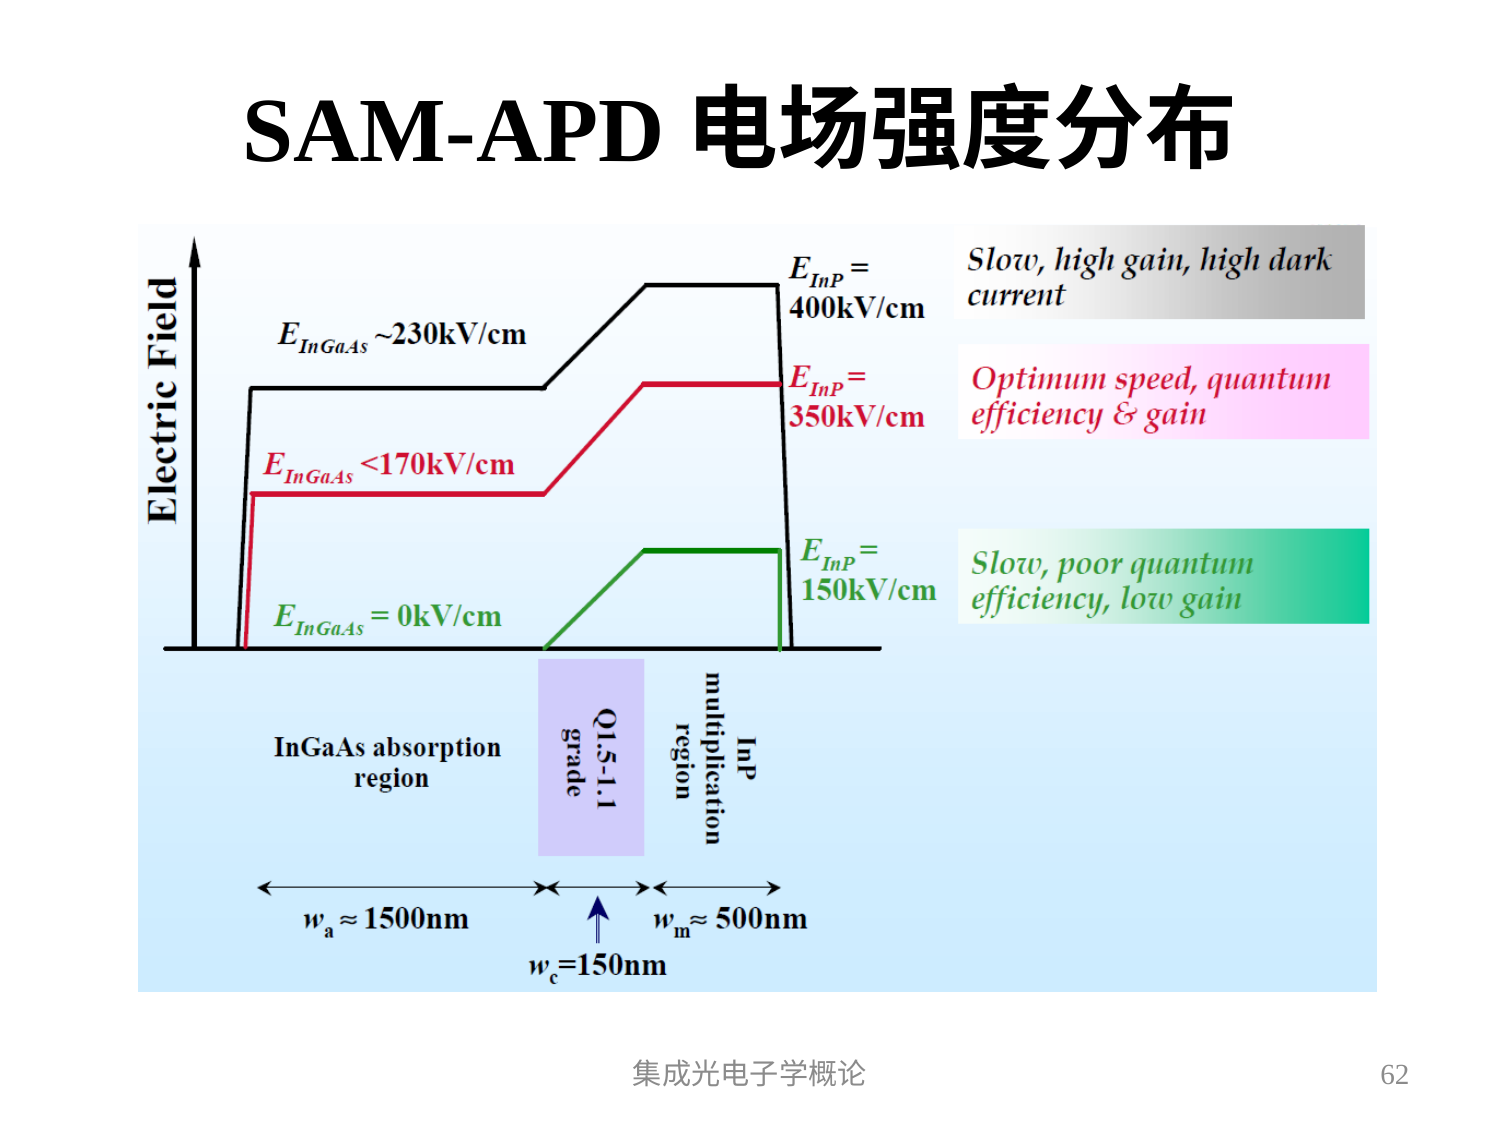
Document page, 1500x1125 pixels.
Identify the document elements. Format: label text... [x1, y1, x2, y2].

title SAM-APD电场强度分布 [75, 75, 1425, 175]
footer 集成光电子学概论 [439, 1042, 1060, 1103]
slide_number 62 [1074, 1042, 1425, 1103]
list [138, 224, 1377, 992]
